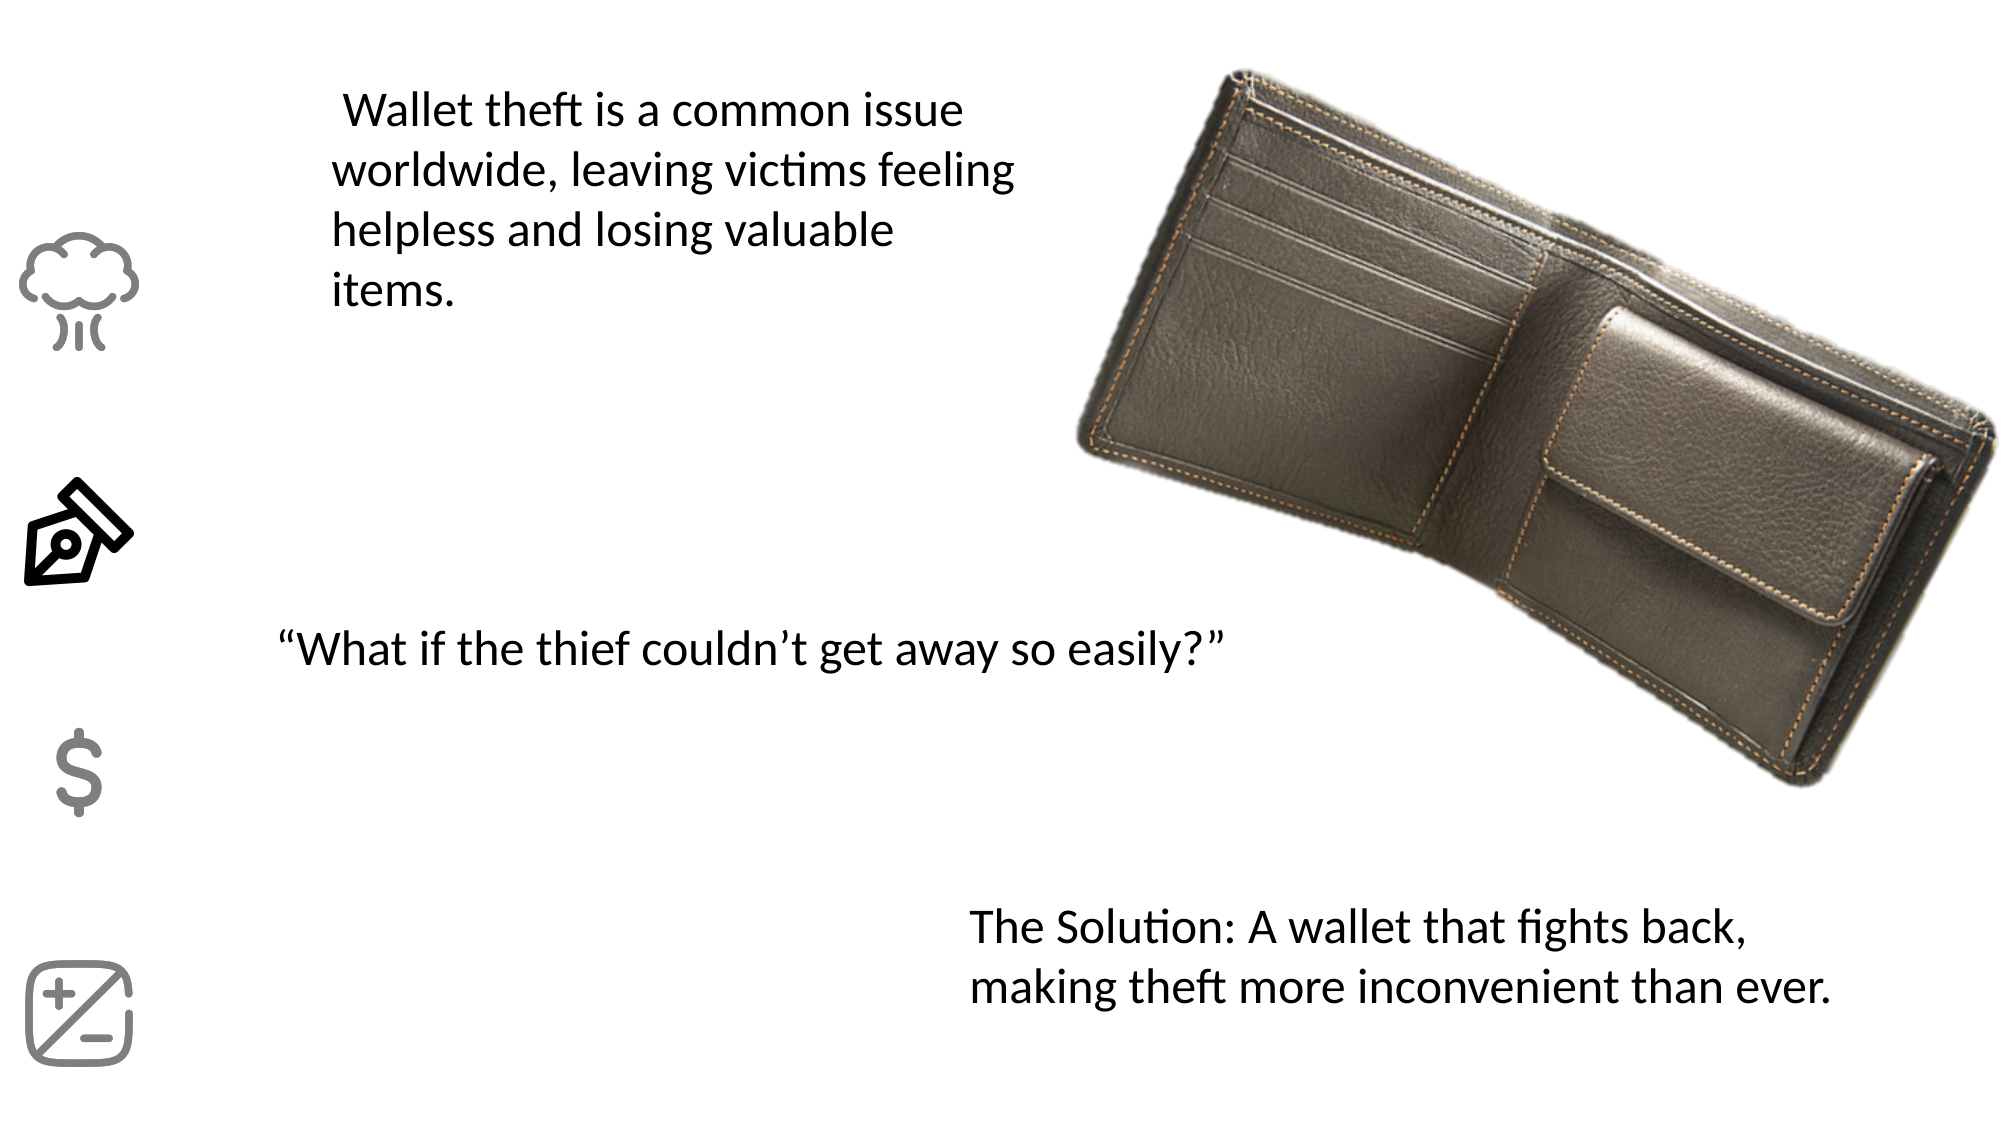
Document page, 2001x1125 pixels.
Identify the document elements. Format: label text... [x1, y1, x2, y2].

text_box “What if the thief couldn’t get away so easily?” [260, 607, 945, 683]
text_box The Solution: A wallet that fights back, making theft more inconvenient than ever. [954, 886, 1890, 1021]
text_box Wallet theft is a common issue worldwide, leaving victims feeling helpless and losing valuable items. [316, 69, 945, 370]
picture [829, 0, 2000, 1054]
picture [19, 232, 139, 351]
picture [19, 954, 139, 1073]
picture [19, 713, 139, 832]
picture [19, 472, 139, 591]
